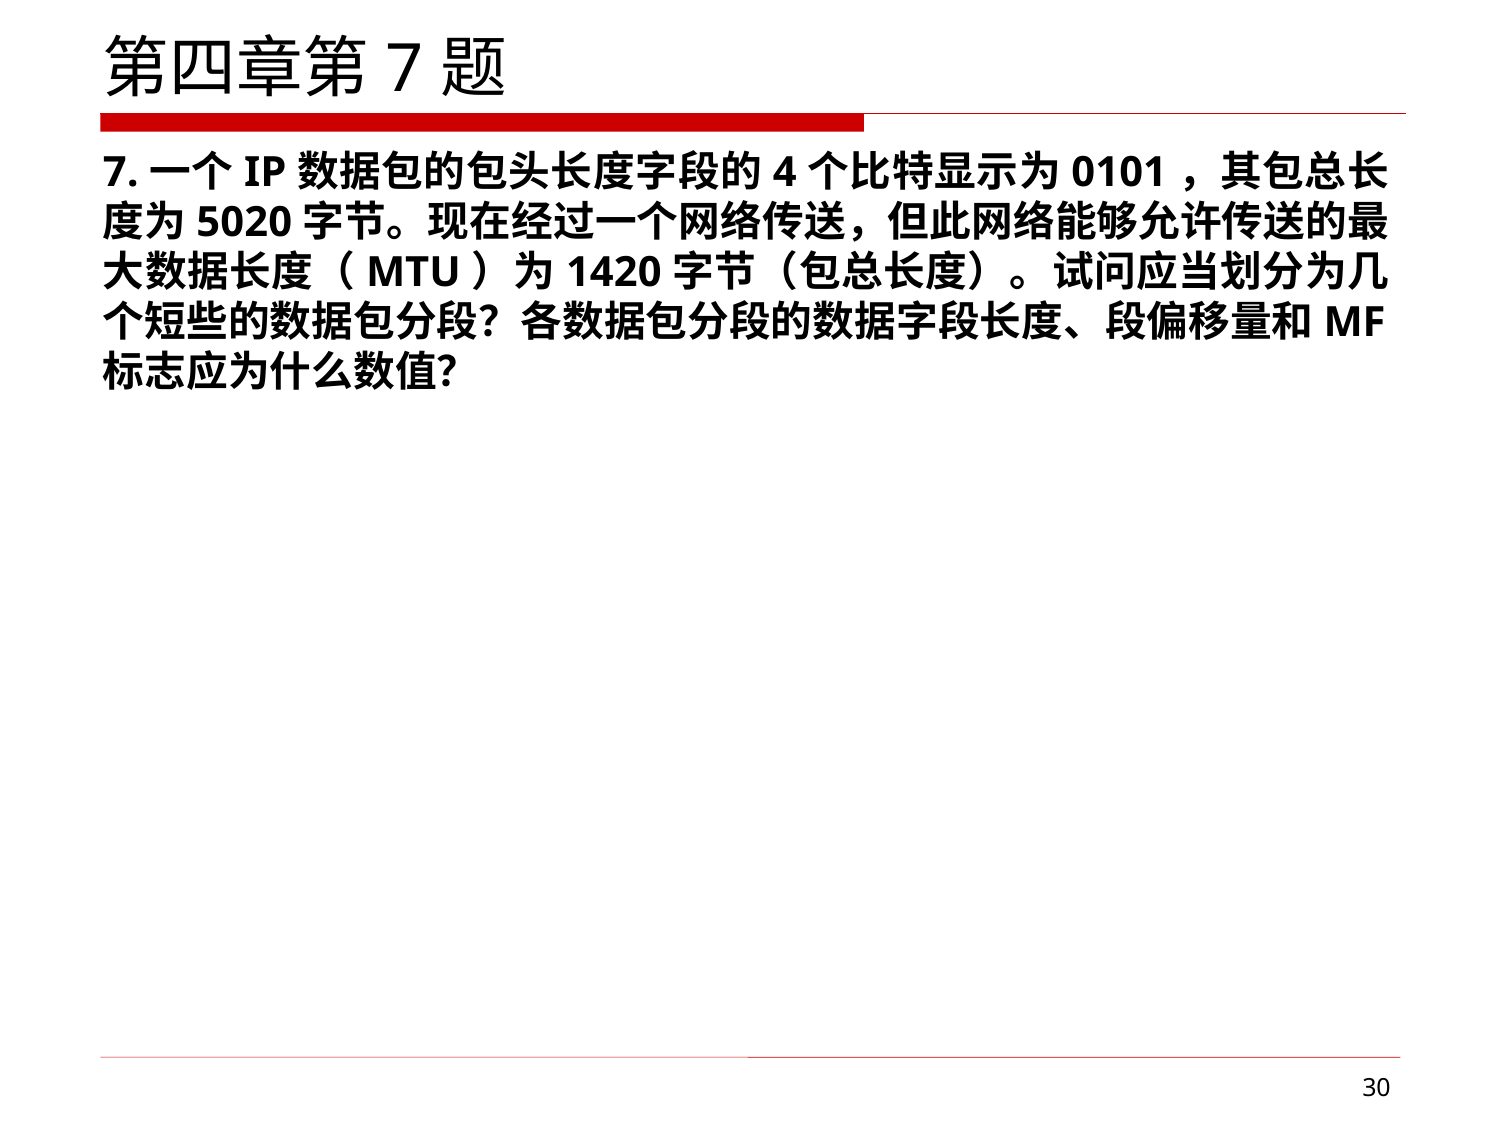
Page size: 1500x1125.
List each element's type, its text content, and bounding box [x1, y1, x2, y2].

slide_number 30 [1080, 1064, 1406, 1108]
text_box 7.一个IP数据包的包头长度字段的4个比特显示为0101，其包总长度为5020字节。现在经过一个网络传送，但此网络能够允许传送的最大数据长度（MTU）为1420字节（包总长度）。试问应当划分为几个短些的数据包分段？各数据包分段的数据字段长度、段偏移量和MF标志应为什么数值？ [88, 137, 1404, 403]
text_box 第四章第7题 [87, 17, 1494, 114]
